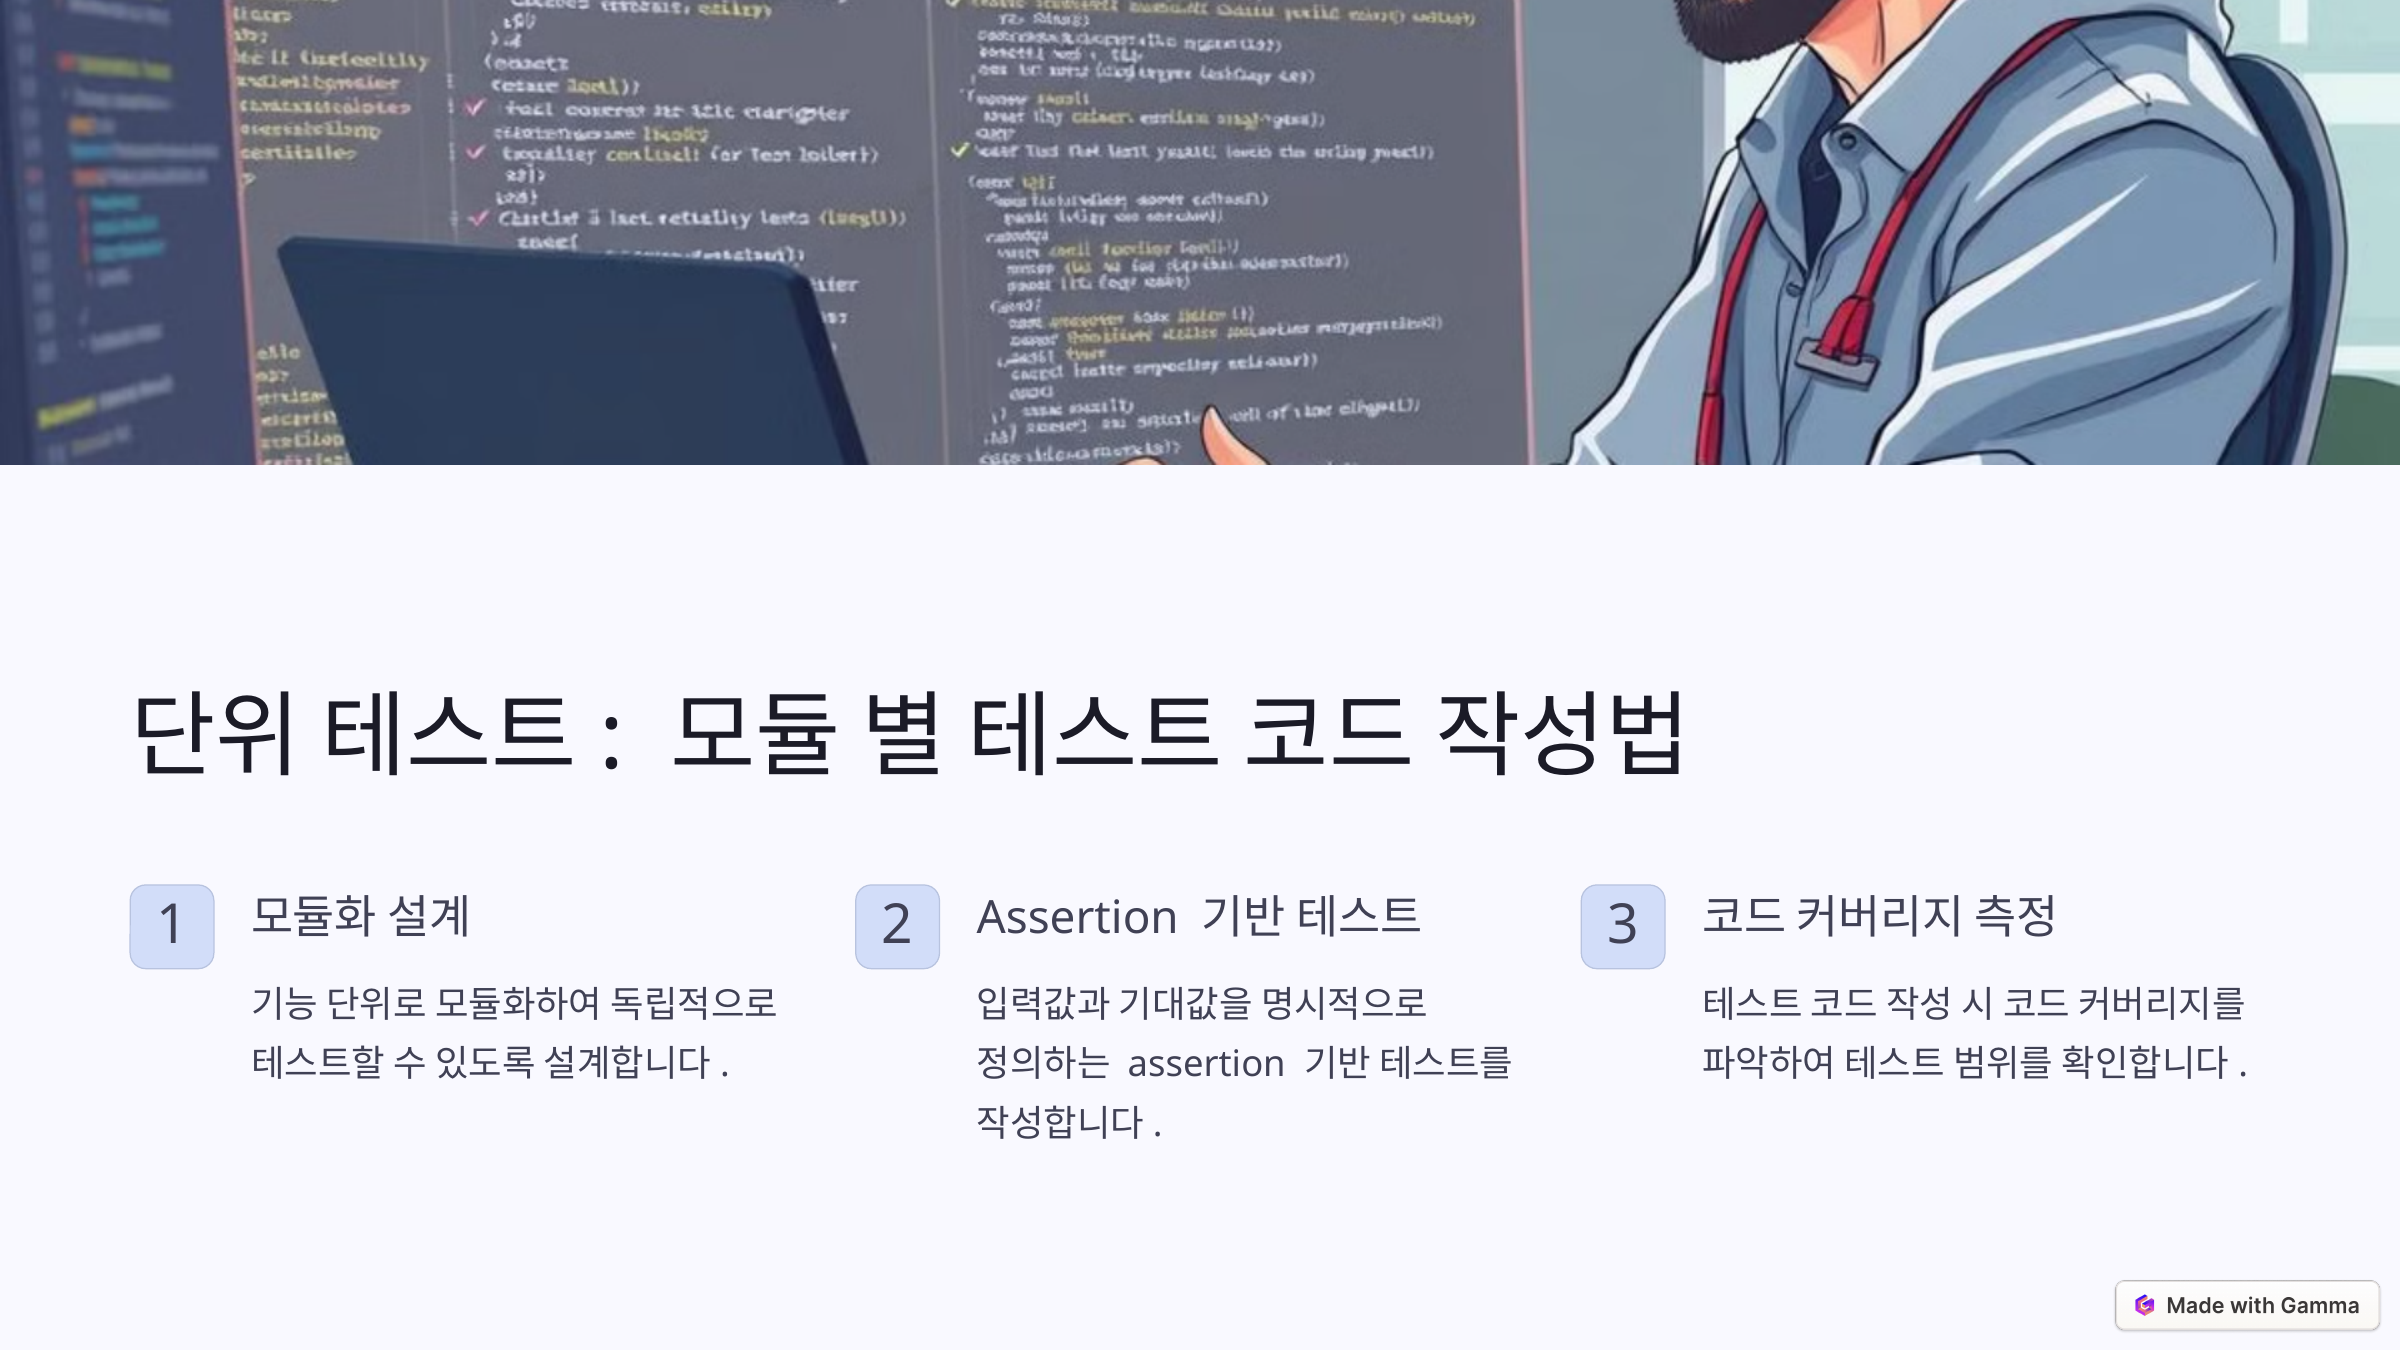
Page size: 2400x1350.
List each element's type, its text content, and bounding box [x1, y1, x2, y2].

picture [0, 0, 2400, 466]
text_box 테스트 코드 작성 시 코드 커버리지를 파악하여 테스트 범위를 확인합니다. [1702, 965, 2270, 1085]
text_box [855, 884, 940, 969]
text_box 단위 테스트: 모듈 별 테스트 코드 작성법 [130, 671, 1671, 788]
text_box [1581, 884, 1666, 969]
text_box 1 [161, 898, 183, 955]
picture [2106, 1271, 2389, 1339]
text_box Assertion 기반 테스트 [976, 884, 1442, 943]
text_box 입력값과 기대값을 명시적으로 정의하는 assertion 기반 테스트를 작성합니다. [976, 965, 1545, 1144]
text_box 모듈화 설계 [251, 884, 717, 943]
text_box 3 [1606, 898, 1640, 955]
text_box 기능 단위로 모듈화하여 독립적으로 테스트할 수 있도록 설계합니다. [251, 965, 819, 1085]
text_box [130, 884, 214, 969]
text_box 2 [881, 898, 914, 955]
text_box 코드 커버리지 측정 [1702, 884, 2168, 943]
